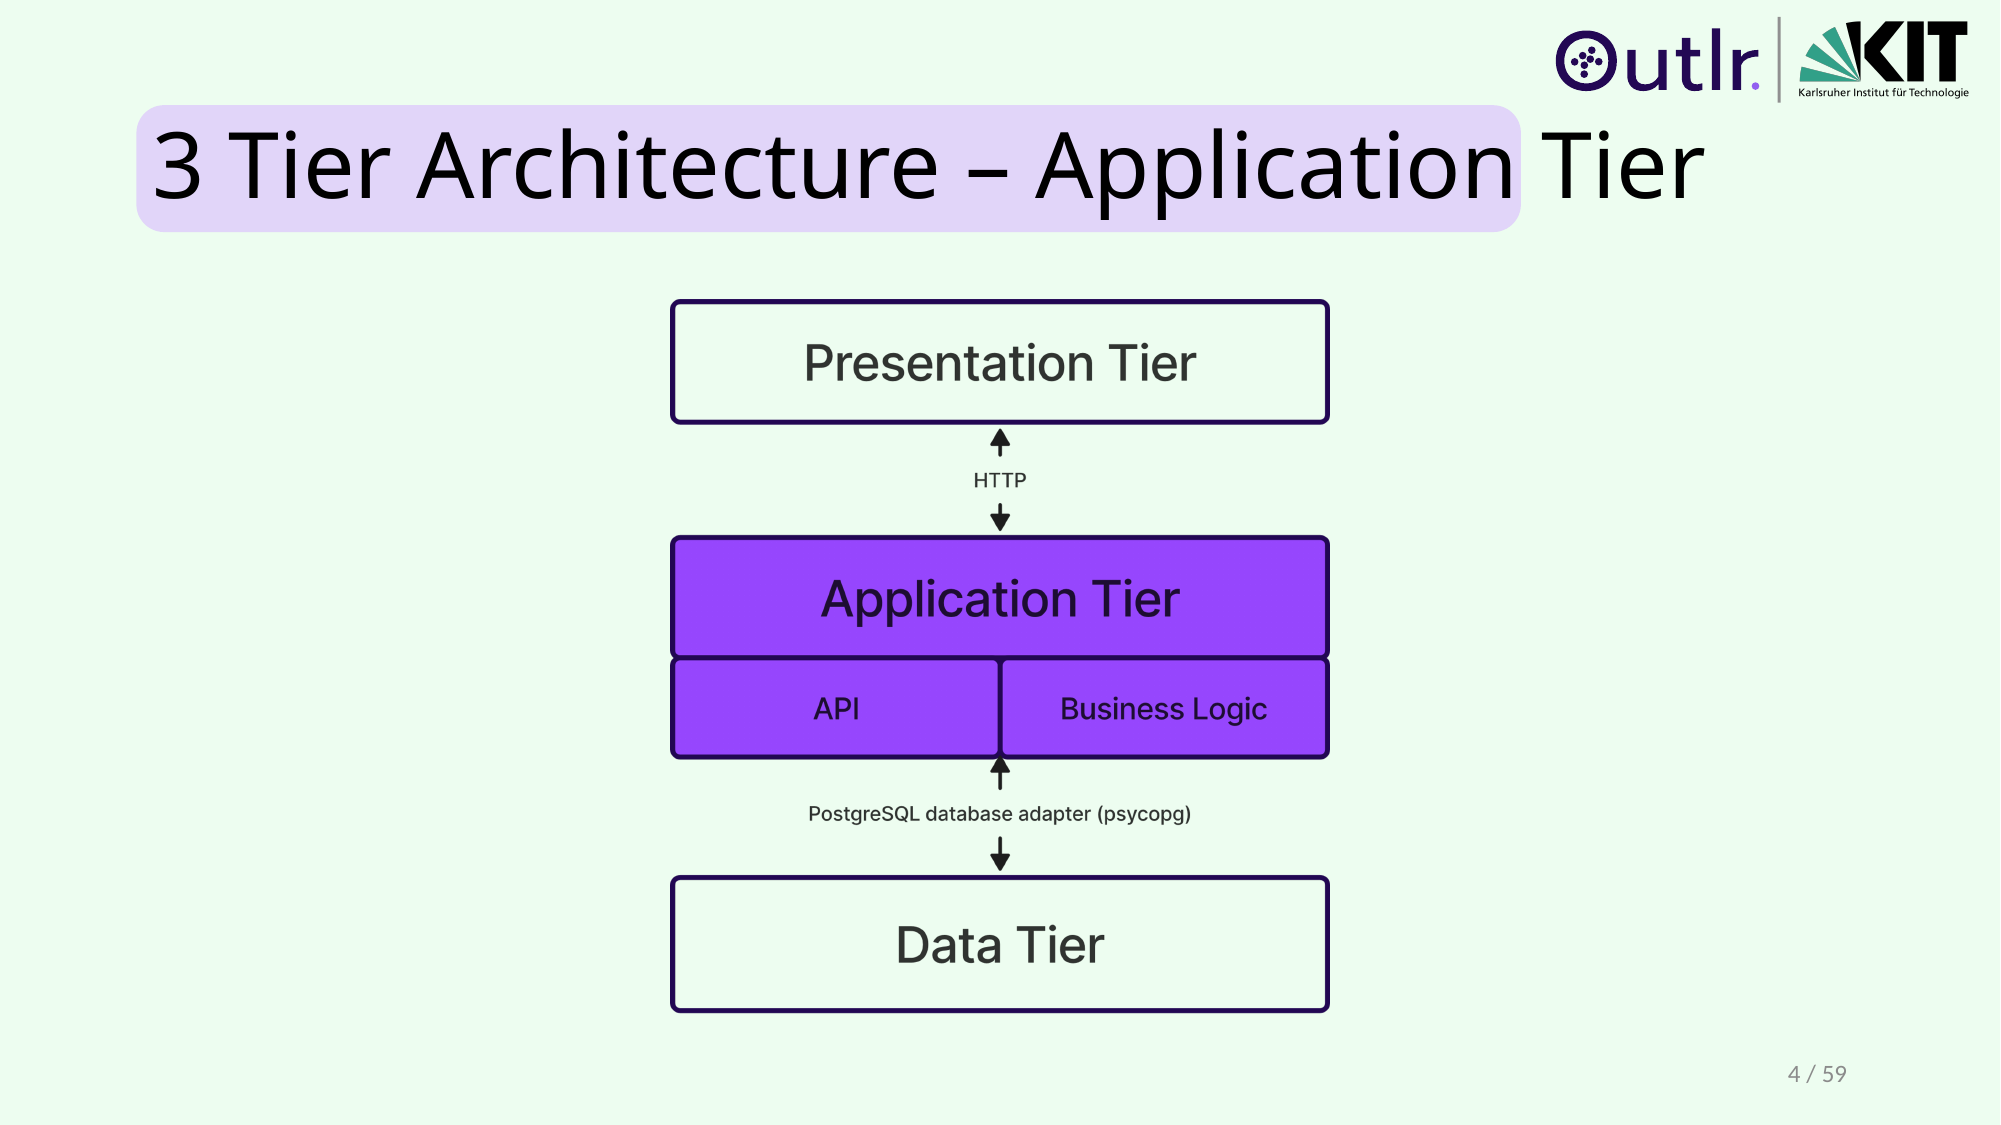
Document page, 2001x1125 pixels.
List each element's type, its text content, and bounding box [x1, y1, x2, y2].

slide_number 4 / 59 [1412, 1042, 1863, 1103]
title 3 Tier Architecture – Application Tier [137, 59, 1863, 278]
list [670, 299, 1330, 1014]
picture [1798, 17, 1970, 103]
